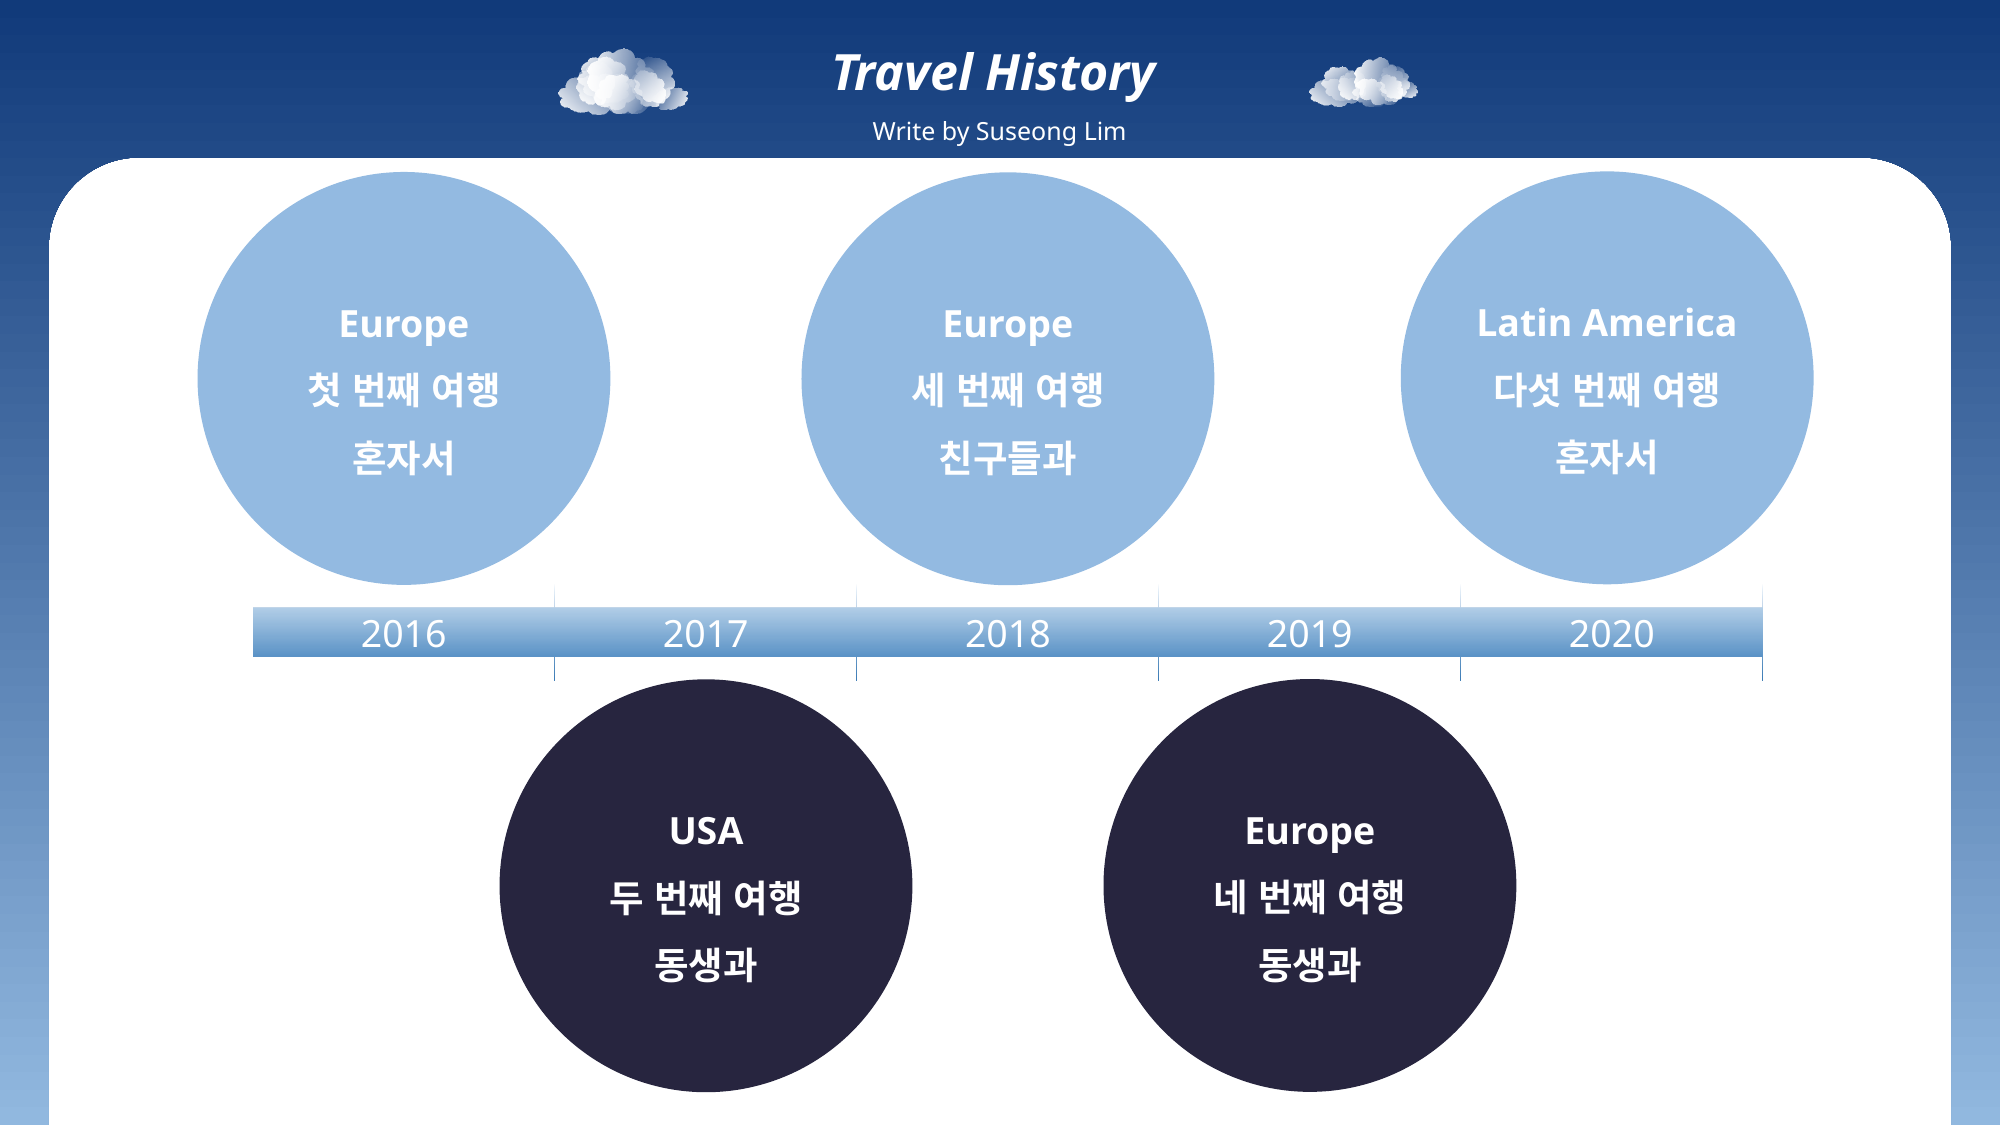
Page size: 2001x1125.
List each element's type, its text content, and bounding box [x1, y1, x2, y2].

text_box 2016 [252, 583, 556, 681]
text_box Europe 세 번째 여행 친구들과 [800, 171, 1216, 587]
text_box 2020 [1460, 583, 1764, 681]
text_box 2018 [856, 583, 1160, 681]
text_box USA 두 번째 여행 동생과 [498, 678, 914, 1094]
text_box 2017 [554, 583, 858, 681]
text_box Latin America 다섯 번째 여행 혼자서 [1399, 170, 1815, 586]
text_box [558, 46, 689, 118]
text_box Europe 네 번째 여행 동생과 [1102, 677, 1518, 1093]
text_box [1309, 56, 1418, 108]
text_box Europe 첫 번째 여행 혼자서 [196, 170, 612, 586]
text_box Travel History Write by Suseong Lim [566, 2, 1434, 153]
text_box 2019 [1158, 583, 1462, 681]
text_box [0, 0, 2000, 1125]
